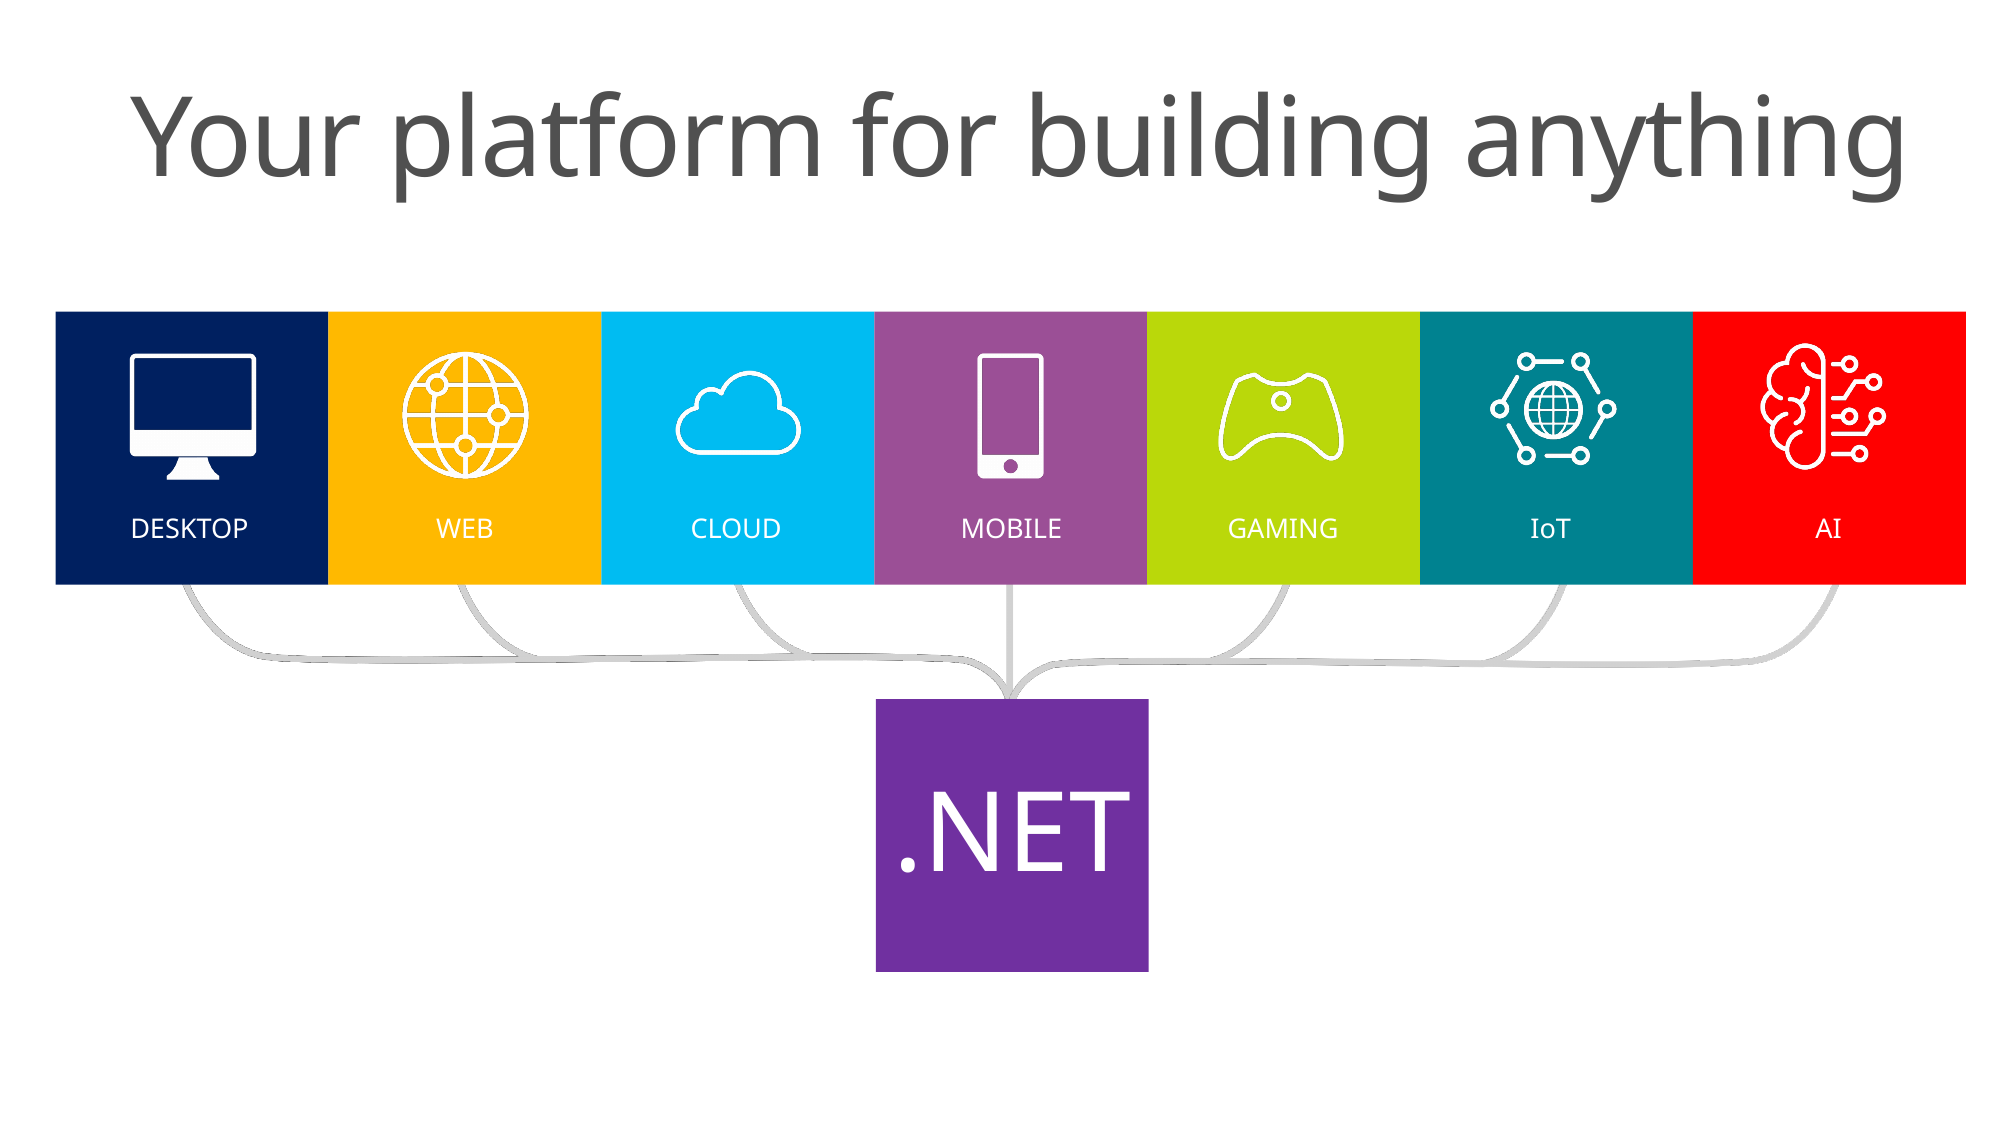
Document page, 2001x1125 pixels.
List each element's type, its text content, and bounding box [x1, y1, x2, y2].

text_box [873, 311, 1146, 585]
text_box .NET [875, 757, 1149, 972]
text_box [55, 311, 327, 585]
picture [96, 585, 1948, 757]
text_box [1413, 311, 1692, 585]
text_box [1692, 311, 1967, 585]
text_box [1146, 311, 1413, 585]
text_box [327, 311, 599, 585]
text_box Your platform for building anything [75, 22, 1966, 202]
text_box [599, 311, 873, 585]
